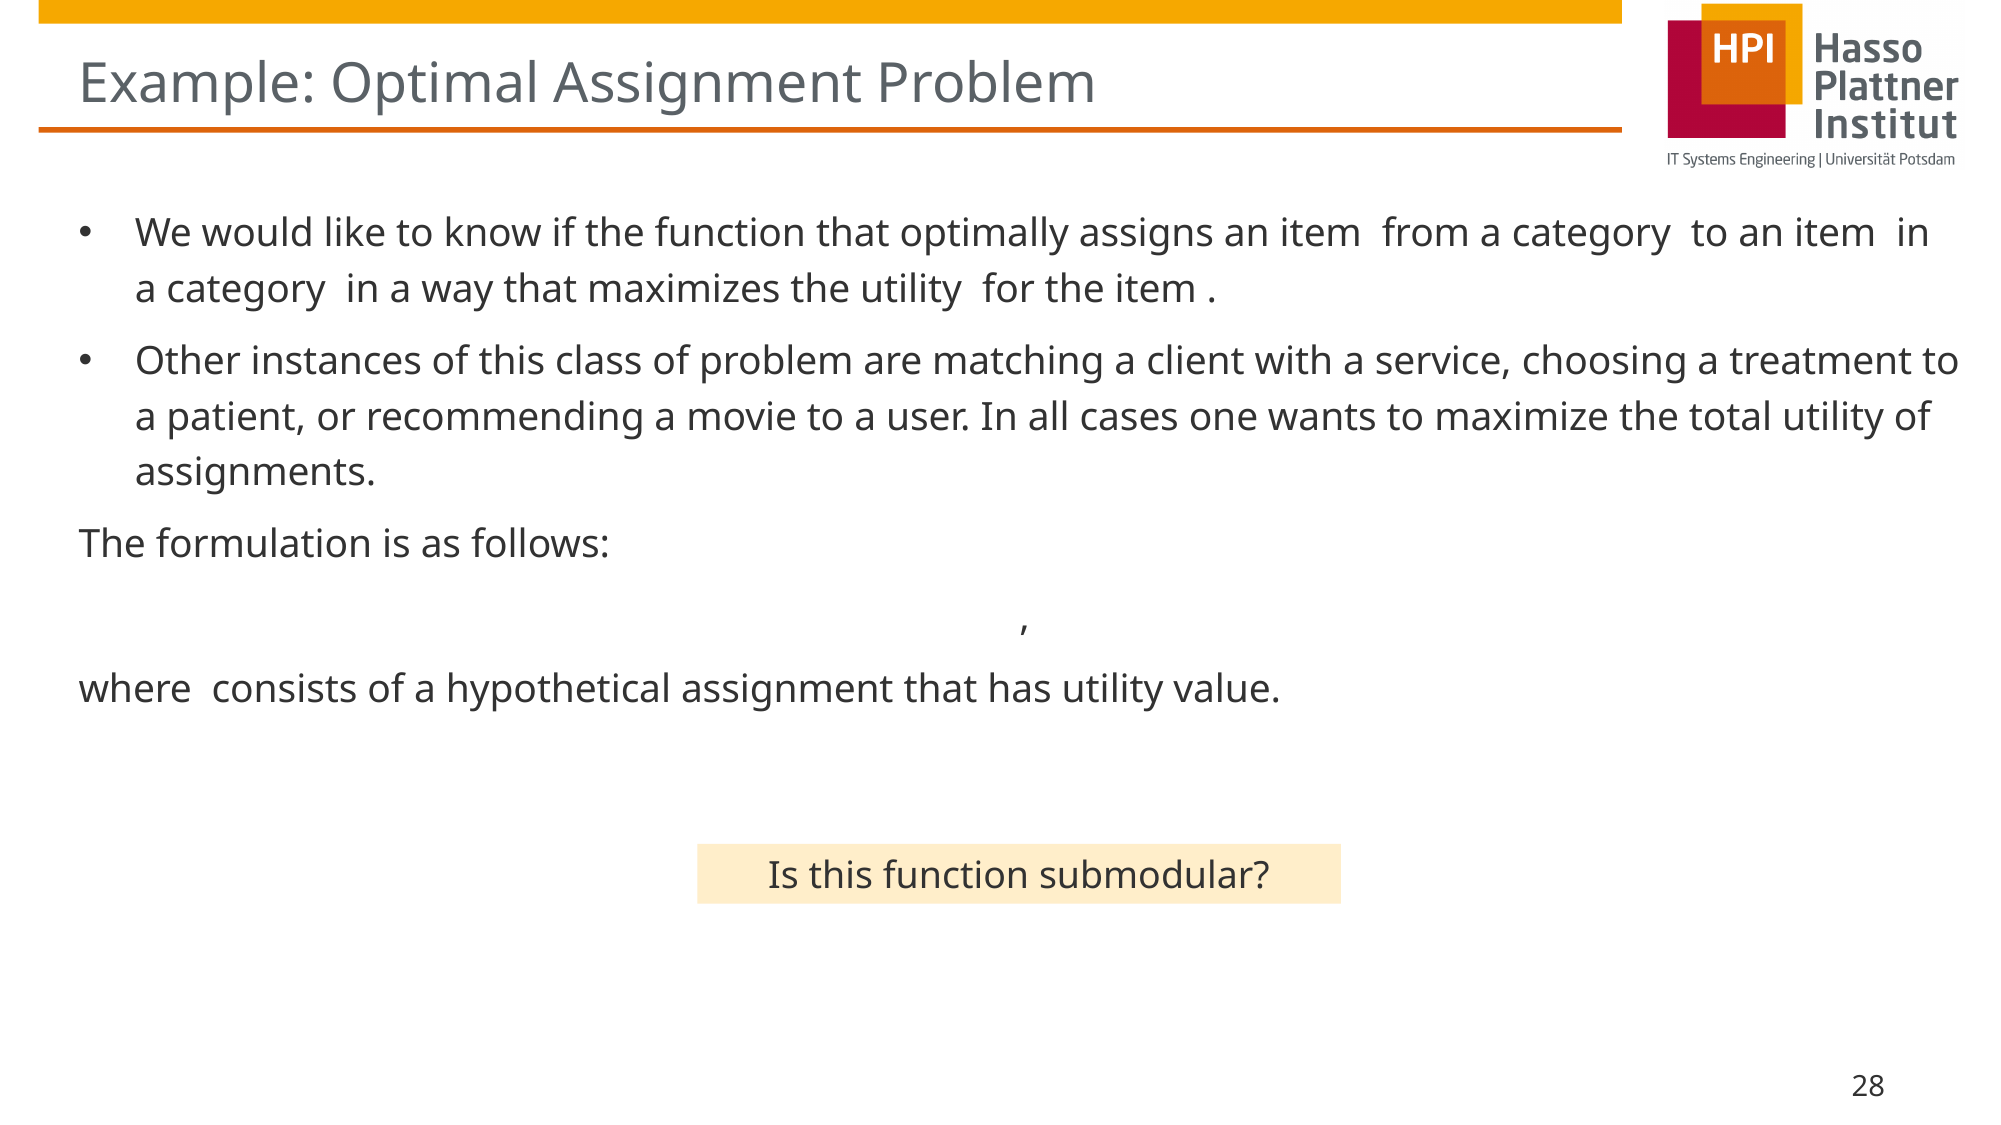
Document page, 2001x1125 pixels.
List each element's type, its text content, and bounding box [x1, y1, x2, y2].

title Example: Optimal Assignment Problem [78, 23, 1583, 115]
picture [1664, 0, 1965, 170]
slide_number 28 [1834, 1064, 1961, 1107]
text_box Is this function submodular? [697, 843, 1341, 904]
